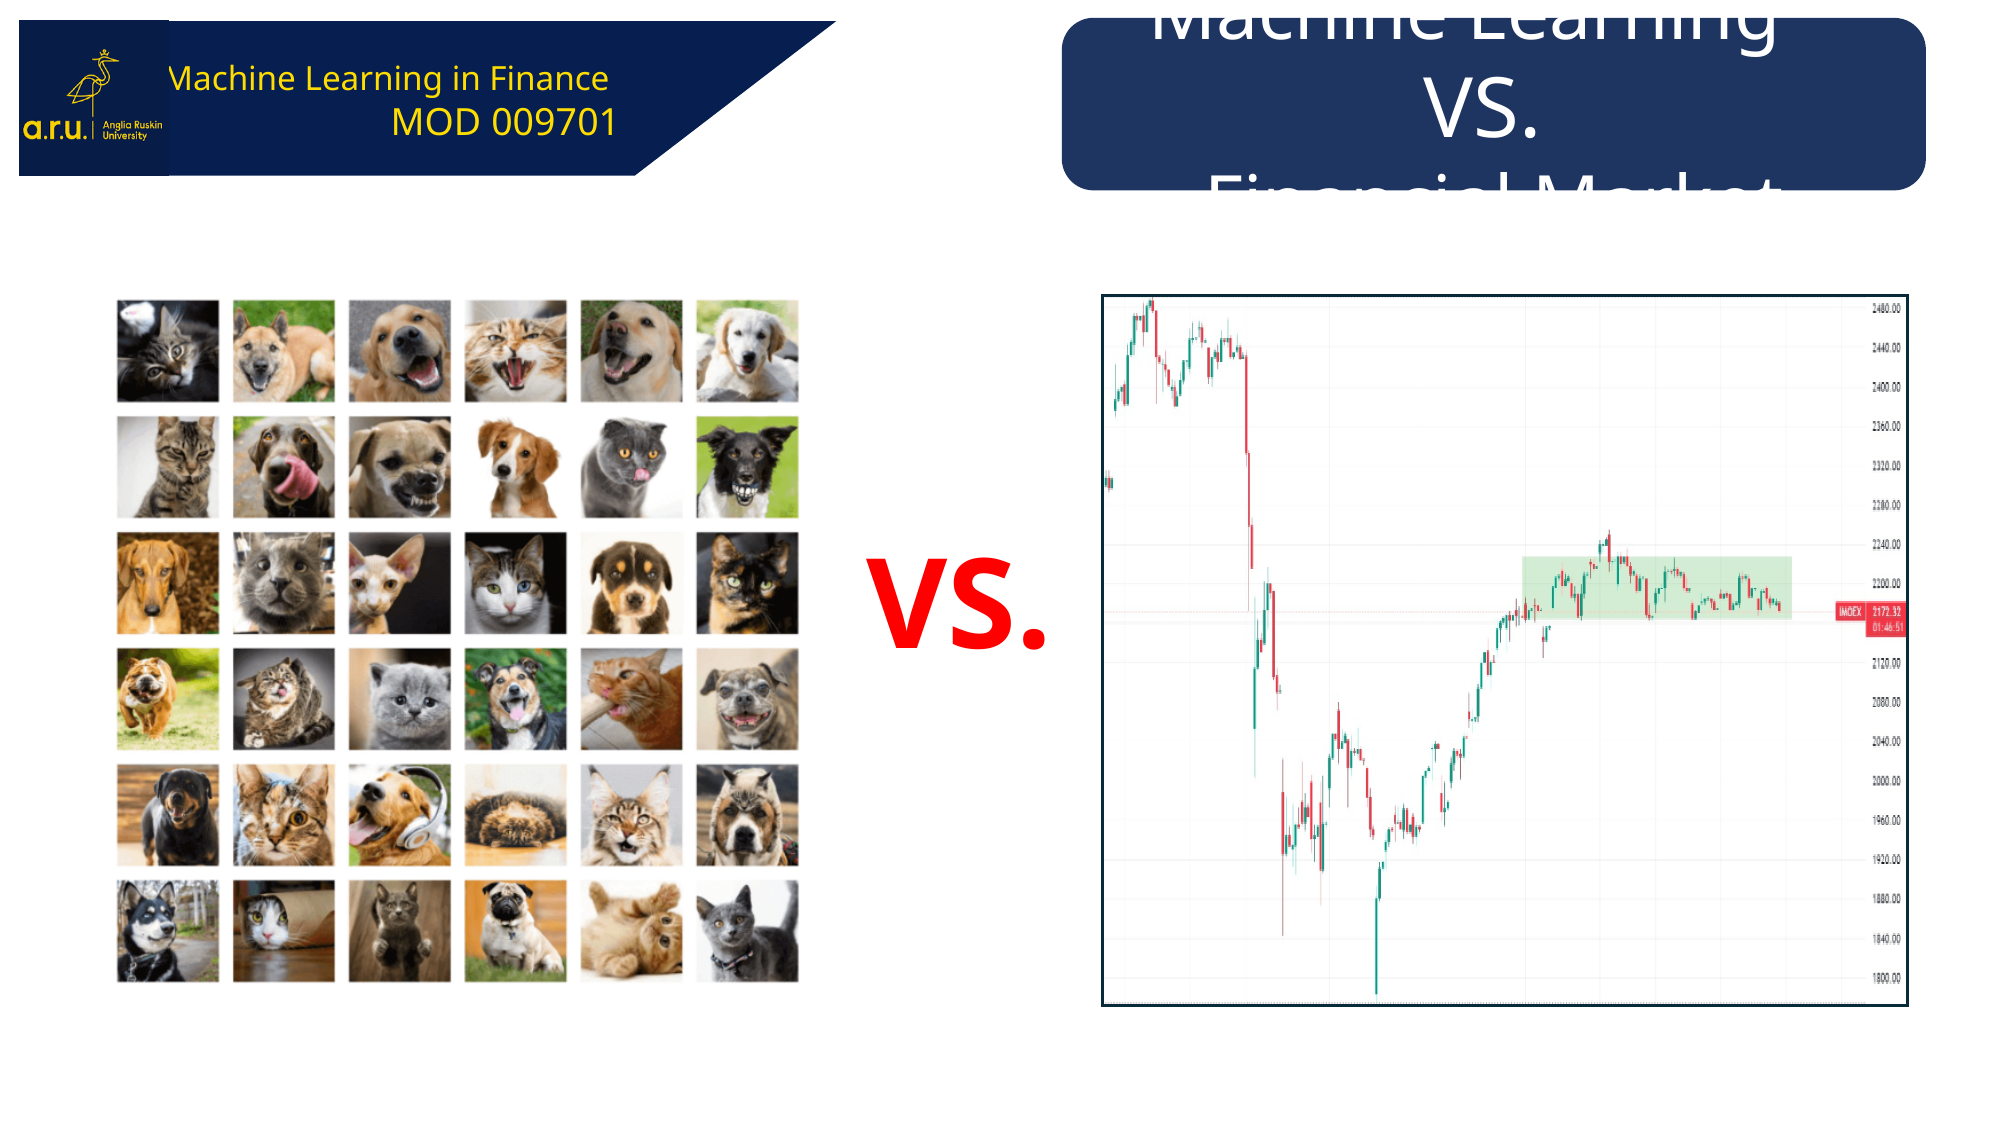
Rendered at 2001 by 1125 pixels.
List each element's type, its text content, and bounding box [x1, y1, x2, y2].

text_box Machine Learning VS. Financial Market [1060, 16, 1928, 192]
text_box VS. [845, 495, 1074, 701]
picture [111, 295, 802, 988]
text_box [19, 20, 837, 177]
picture [1102, 295, 1909, 1006]
